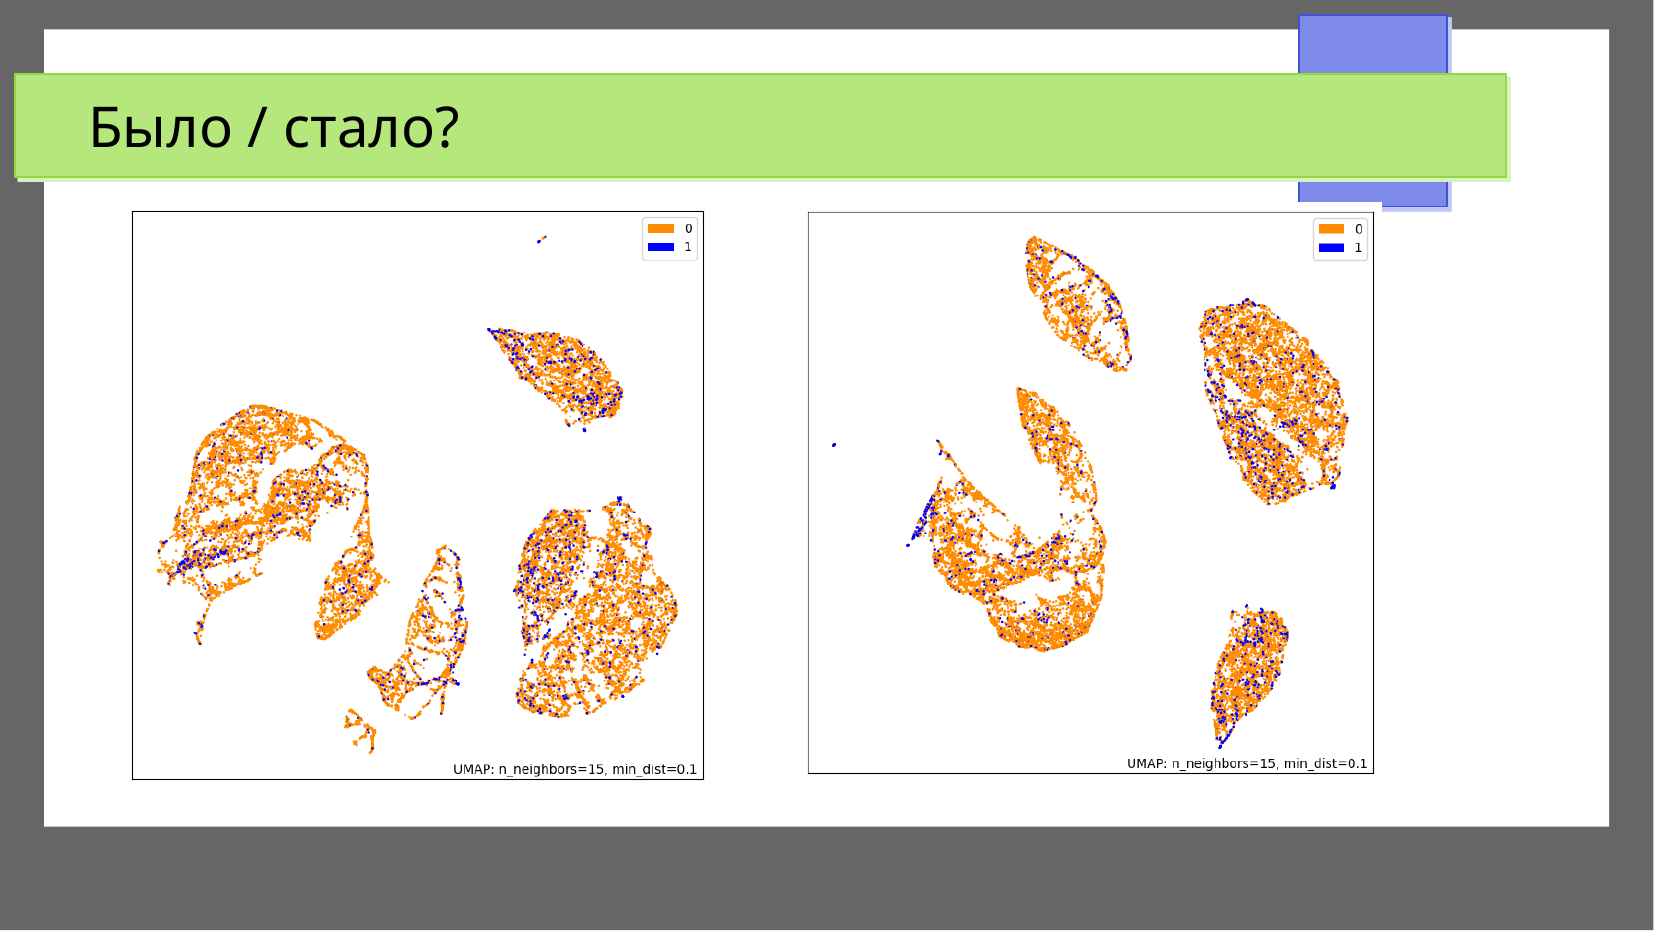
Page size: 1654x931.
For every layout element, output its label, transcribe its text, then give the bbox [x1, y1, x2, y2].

picture [121, 201, 713, 788]
picture [798, 202, 1382, 782]
title Было / стало? [88, 73, 1506, 178]
